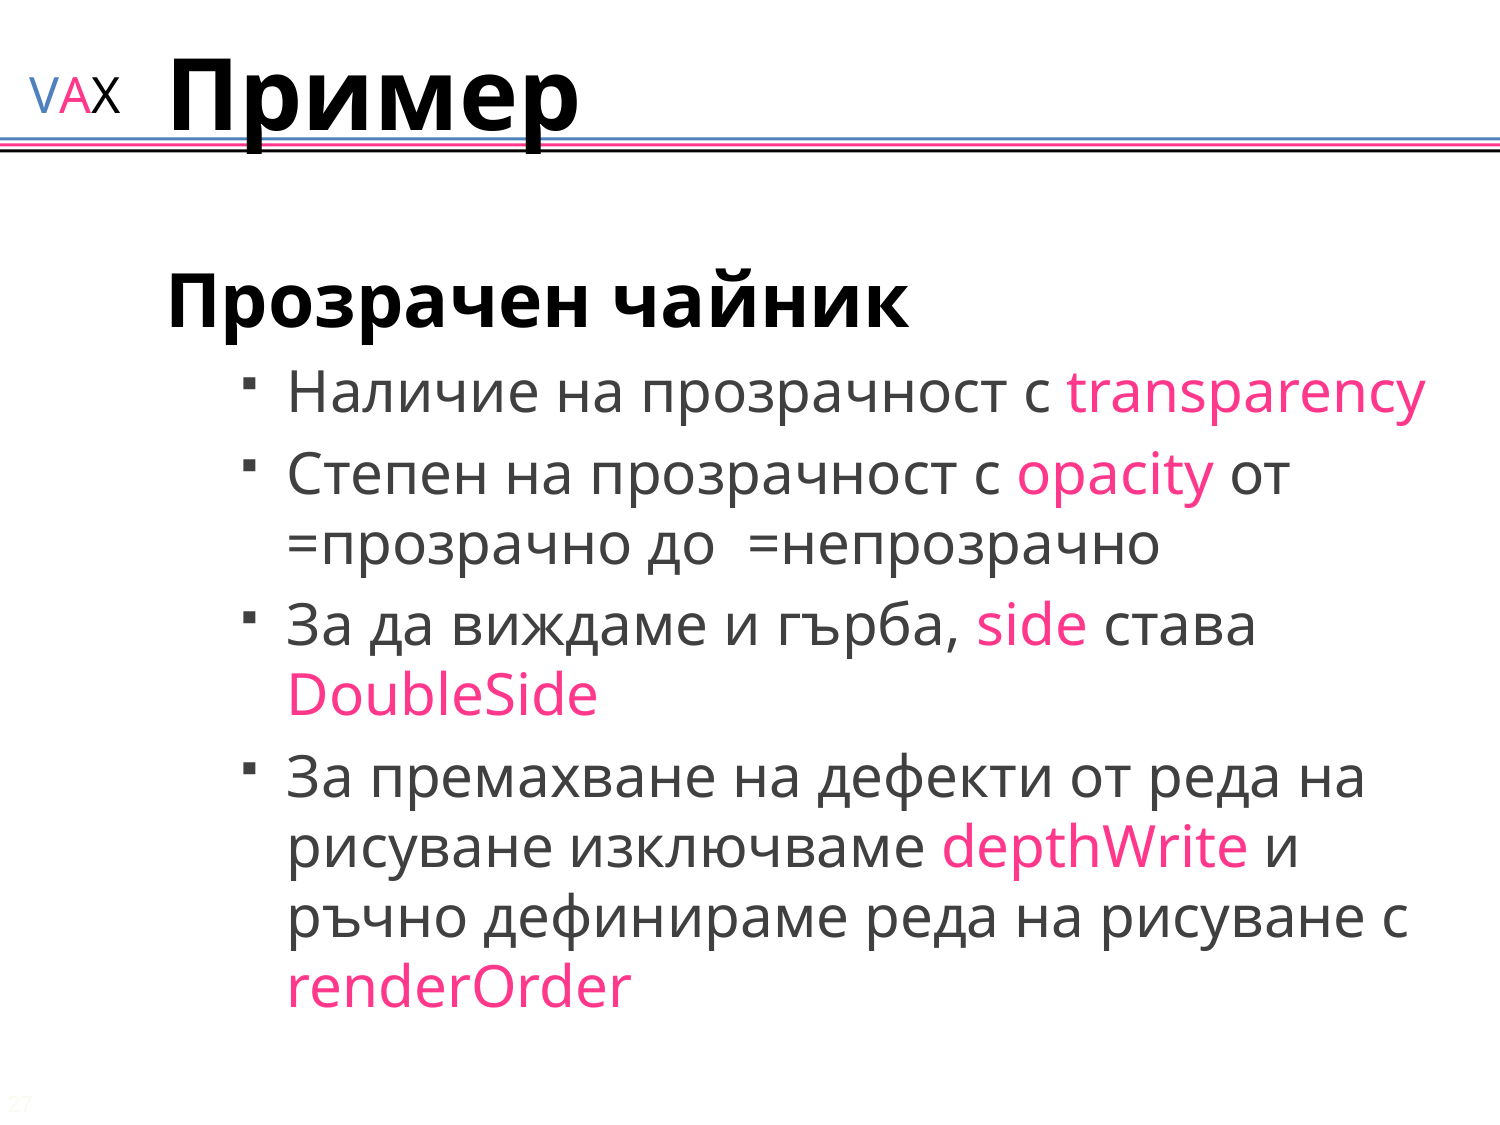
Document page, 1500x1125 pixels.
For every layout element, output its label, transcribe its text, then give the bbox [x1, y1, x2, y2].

title Пример [0, 37, 1500, 144]
